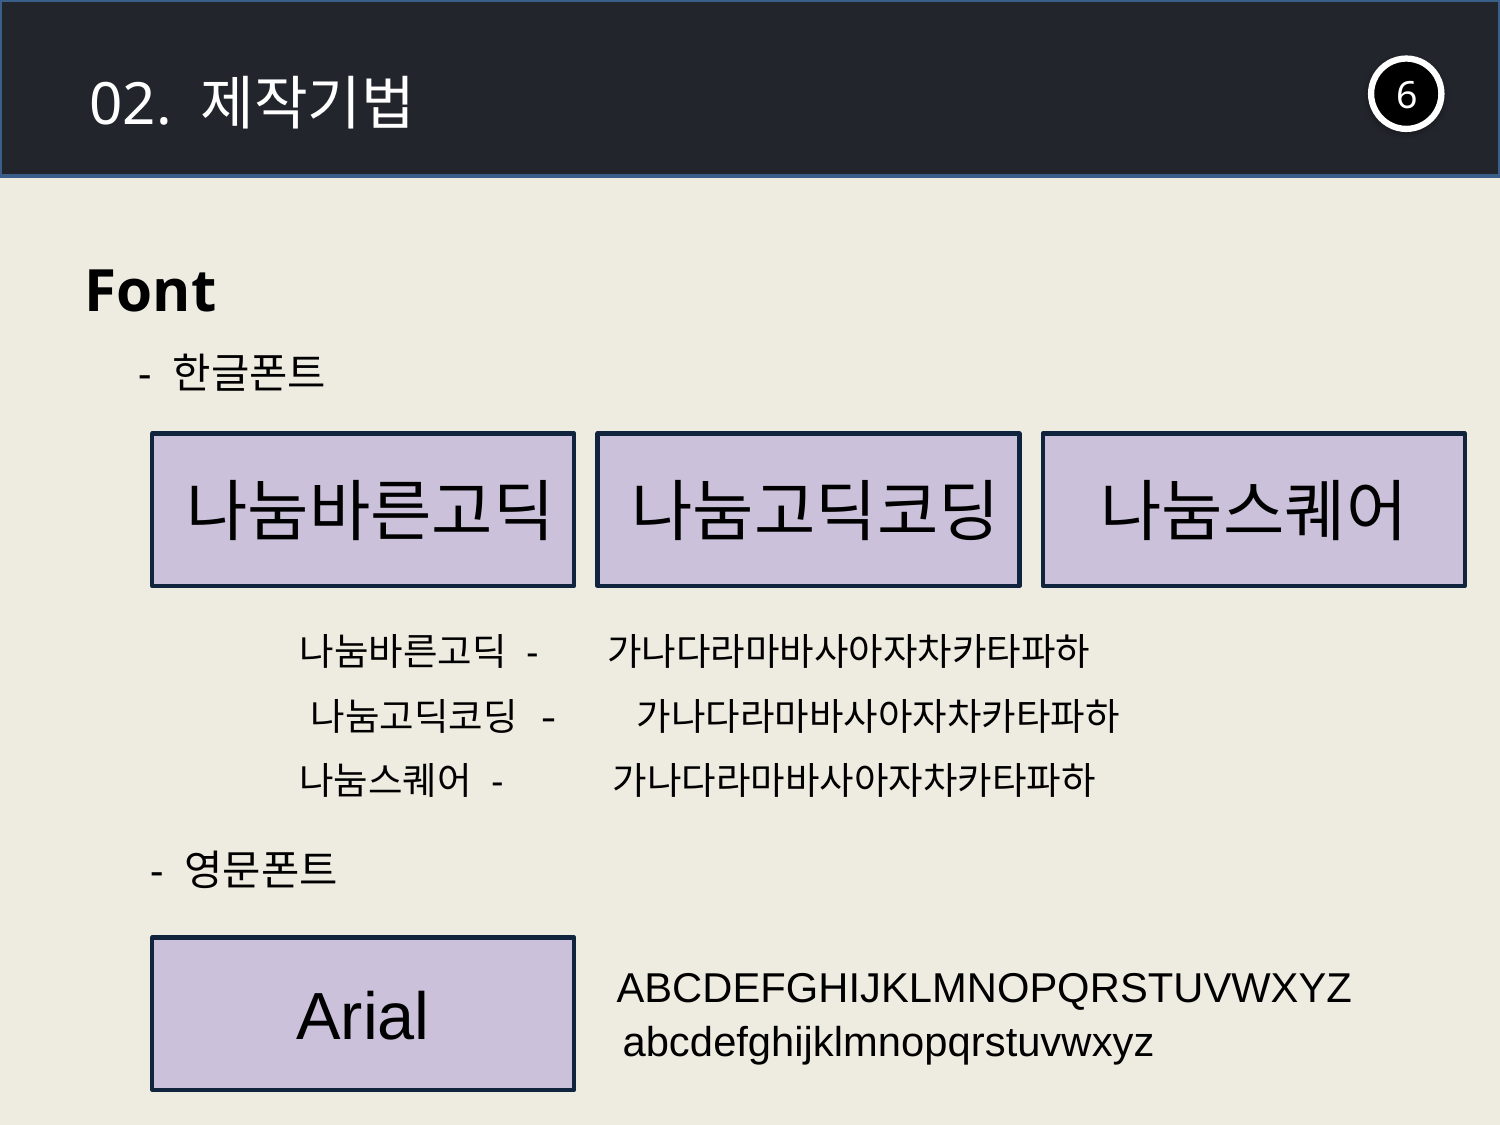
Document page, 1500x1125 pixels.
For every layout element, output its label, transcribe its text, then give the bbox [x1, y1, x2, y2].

text_box [150, 431, 576, 588]
text_box 나눔고딕코딩 - [295, 685, 575, 746]
text_box [595, 431, 1022, 588]
text_box 가나다라마바사아자차카타파하 [592, 621, 1106, 681]
text_box - 한글폰트 [123, 339, 342, 405]
text_box 02. 제작기법 [74, 58, 430, 144]
text_box 가나다라마바사아자차카타파하 [622, 685, 1135, 746]
text_box Font [70, 246, 411, 331]
text_box 나눔스퀘어 [1085, 461, 1423, 557]
text_box 나눔바른고딕 [171, 461, 570, 557]
text_box [1041, 431, 1467, 588]
text_box [150, 935, 576, 1092]
text_box [0, 0, 1500, 178]
text_box - 영문폰트 [135, 836, 354, 902]
text_box ABCDEFGHIJKLMNOPQRSTUVWXYZ [601, 953, 1367, 1019]
text_box 나눔스퀘어 - [284, 749, 528, 810]
text_box 나눔바른고딕 - [285, 621, 554, 681]
text_box abcdefghijklmnopqrstuvwxyz [607, 1019, 1170, 1073]
text_box 나눔고딕코딩 [616, 461, 1016, 557]
text_box 가나다라마바사아자차카타파하 [598, 749, 1111, 810]
text_box Arial [281, 965, 445, 1061]
text_box 6 [1367, 55, 1445, 133]
